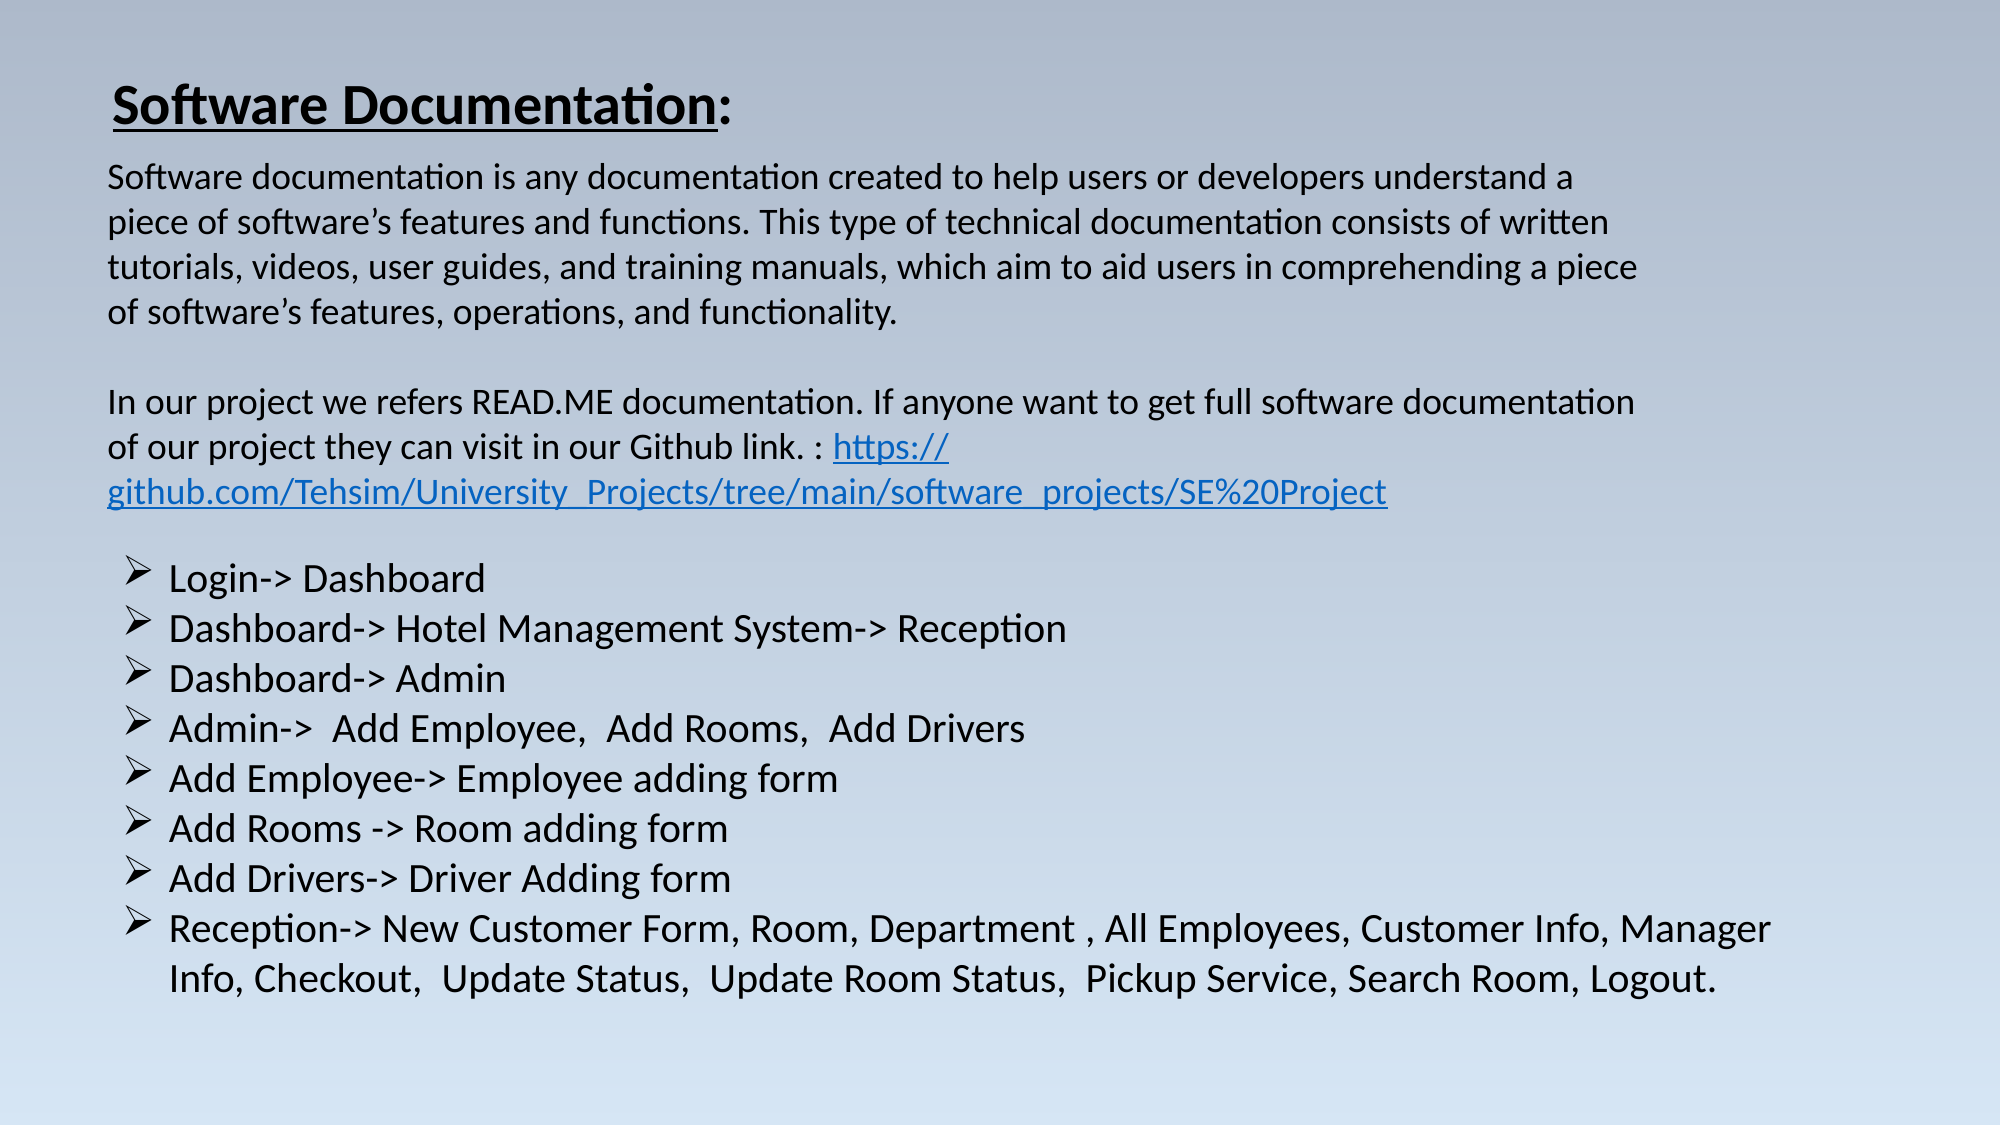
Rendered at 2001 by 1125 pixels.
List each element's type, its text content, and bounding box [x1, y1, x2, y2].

text_box Software Documentation: [97, 59, 749, 144]
text_box Login-> Dashboard Dashboard-> Hotel Management System-> Reception Dashboard-> Admin Admin-> Add Employee, Add Rooms, Add Drivers Add Employee-> Employee adding form Add Rooms -> Room adding form Add Drivers-> Driver Adding form Reception-> New Customer Form, Room, Department , All Employees, Customer Info, Manager Info, Checkout, Update Status, Update Room Status, Pickup Service, Search Room, Logout. [107, 543, 1788, 1008]
text_box Software documentation is any documentation created to help users or developers understand a piece of software’s features and functions. This type of technical documentation consists of written tutorials, videos, user guides, and training manuals, which aim to aid users in comprehending a piece of software’s features, operations, and functionality. In our project we refers READ.ME documentation. If anyone want to get full software documentation of our project they can visit in our Github link. : https://github.com/Tehsim/University_Projects/tree/main/software_projects/SE%20Project [92, 144, 1668, 565]
